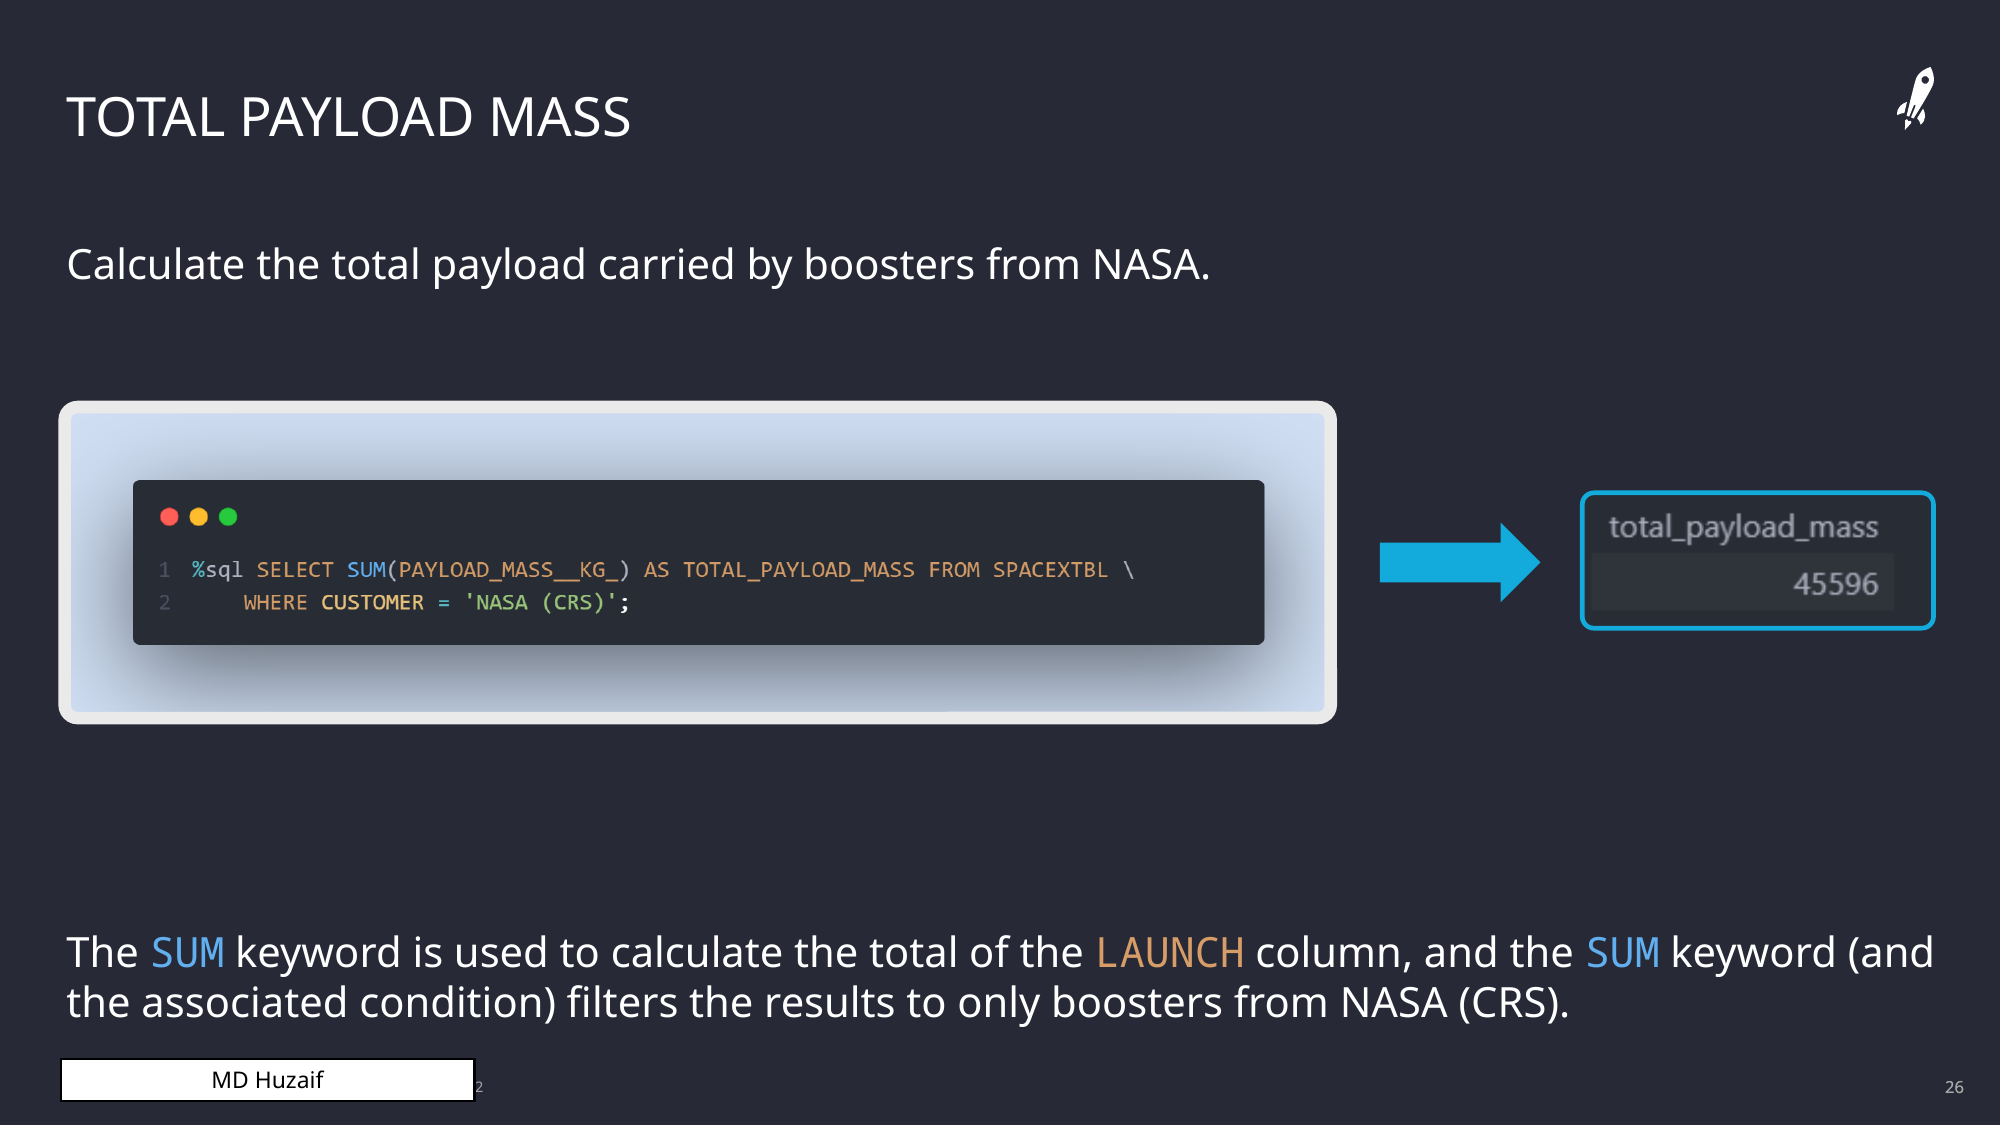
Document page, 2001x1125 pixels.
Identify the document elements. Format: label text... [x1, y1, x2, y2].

text_box MD Huzaif [60, 1058, 476, 1102]
title Total Payload Mass [66, 30, 1863, 149]
picture [64, 406, 1331, 719]
text_box [1378, 520, 1542, 605]
list Calculate the total payload carried by boosters from NASA. The SUM keyword is used to calculate the total of the LAUNCH column, and the SUM keyword (and the associated condition) filters the results to only boosters from NASA (CRS). [66, 237, 1938, 1050]
picture [1582, 492, 1934, 629]
